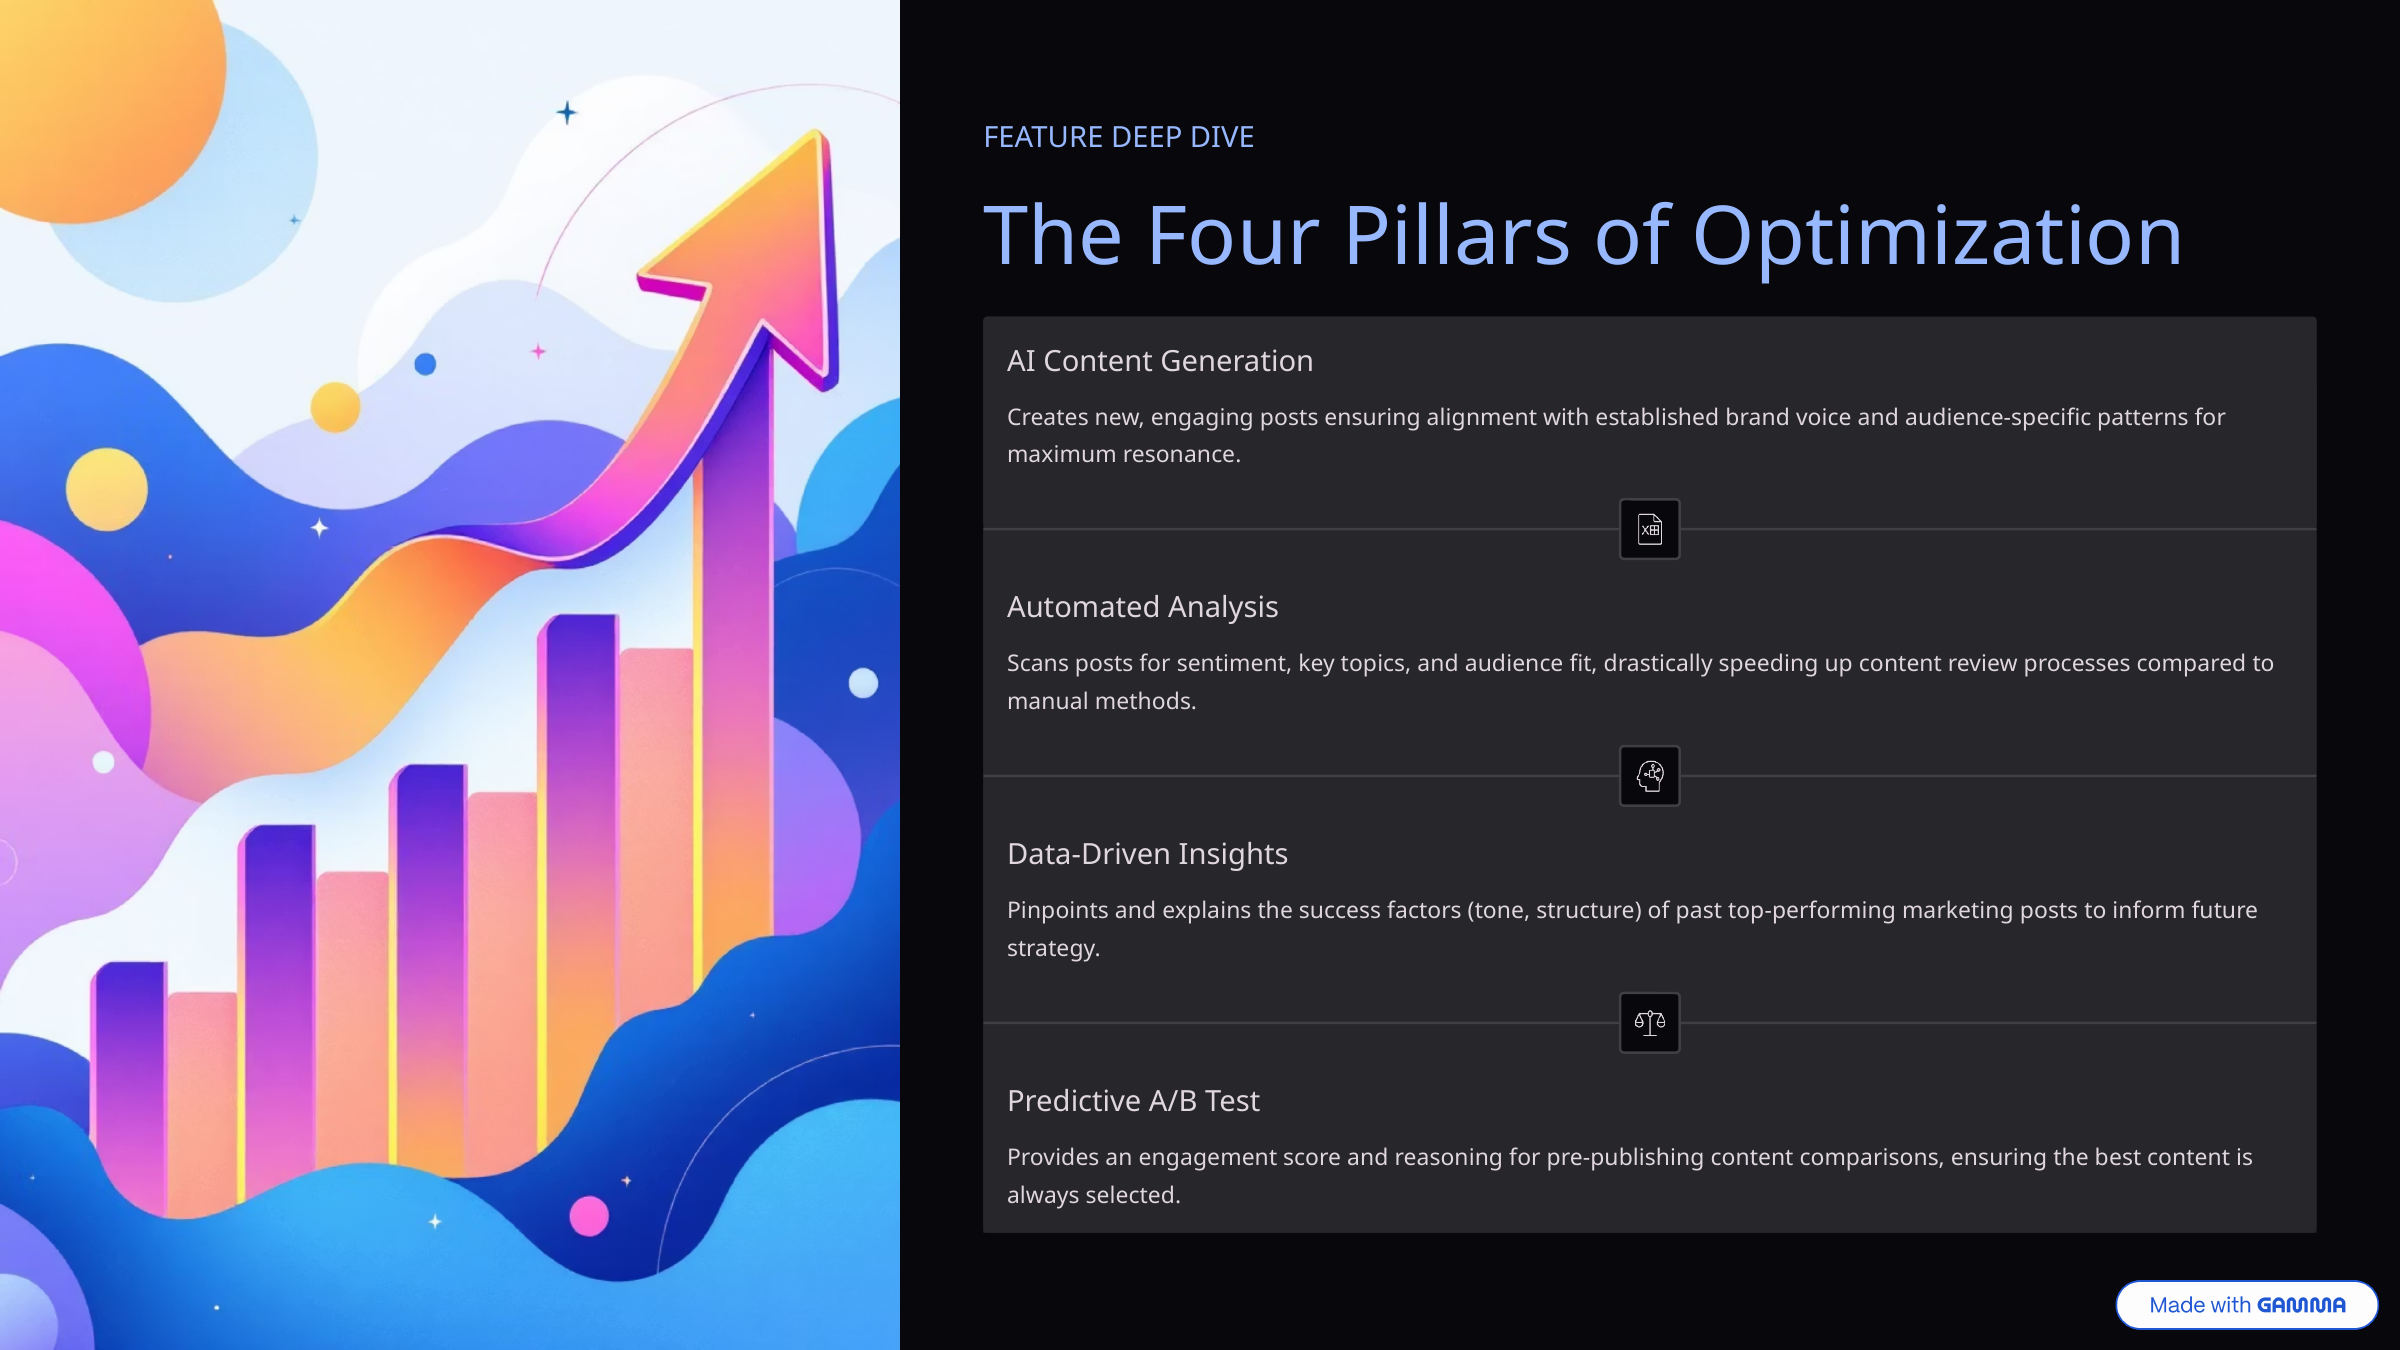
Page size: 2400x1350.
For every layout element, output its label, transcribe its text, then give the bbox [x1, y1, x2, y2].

text_box [983, 531, 2317, 774]
picture [2106, 1271, 2389, 1339]
picture [1635, 1004, 1665, 1042]
text_box [983, 774, 1620, 778]
text_box [1680, 527, 2317, 531]
text_box Automated Analysis [1007, 587, 1313, 625]
text_box Pinpoints and explains the success factors (tone, structure) of past top-performing marketing posts to inform future strategy. [1007, 885, 2293, 963]
text_box Provides an engagement score and reasoning for pre-publishing content comparisons, ensuring the best content is always selected. [1007, 1132, 2293, 1209]
text_box Predictive A/B Test [1007, 1081, 1305, 1119]
text_box AI Content Generation [1007, 340, 1351, 378]
text_box [1620, 992, 1680, 1053]
text_box [1620, 746, 1680, 806]
picture [1635, 510, 1665, 548]
text_box Creates new, engaging posts ensuring alignment with established brand voice and audience-specific patterns for maximum resonance. [1007, 392, 2293, 469]
text_box [983, 1021, 1620, 1025]
text_box FEATURE DEEP DIVE [983, 117, 1283, 155]
text_box [1680, 1021, 2317, 1025]
text_box Data-Driven Insights [1007, 834, 1322, 872]
text_box [983, 777, 2317, 1021]
text_box [983, 316, 2317, 527]
text_box [1620, 499, 1680, 559]
picture [1635, 757, 1665, 795]
text_box [1680, 774, 2317, 778]
text_box The Four Pillars of Optimization [983, 178, 2292, 281]
text_box [983, 527, 1620, 531]
text_box Scans posts for sentiment, key topics, and audience fit, drastically speeding up content review processes compared to manual methods. [1007, 638, 2293, 716]
picture [0, 0, 900, 1350]
text_box [983, 1024, 2317, 1233]
